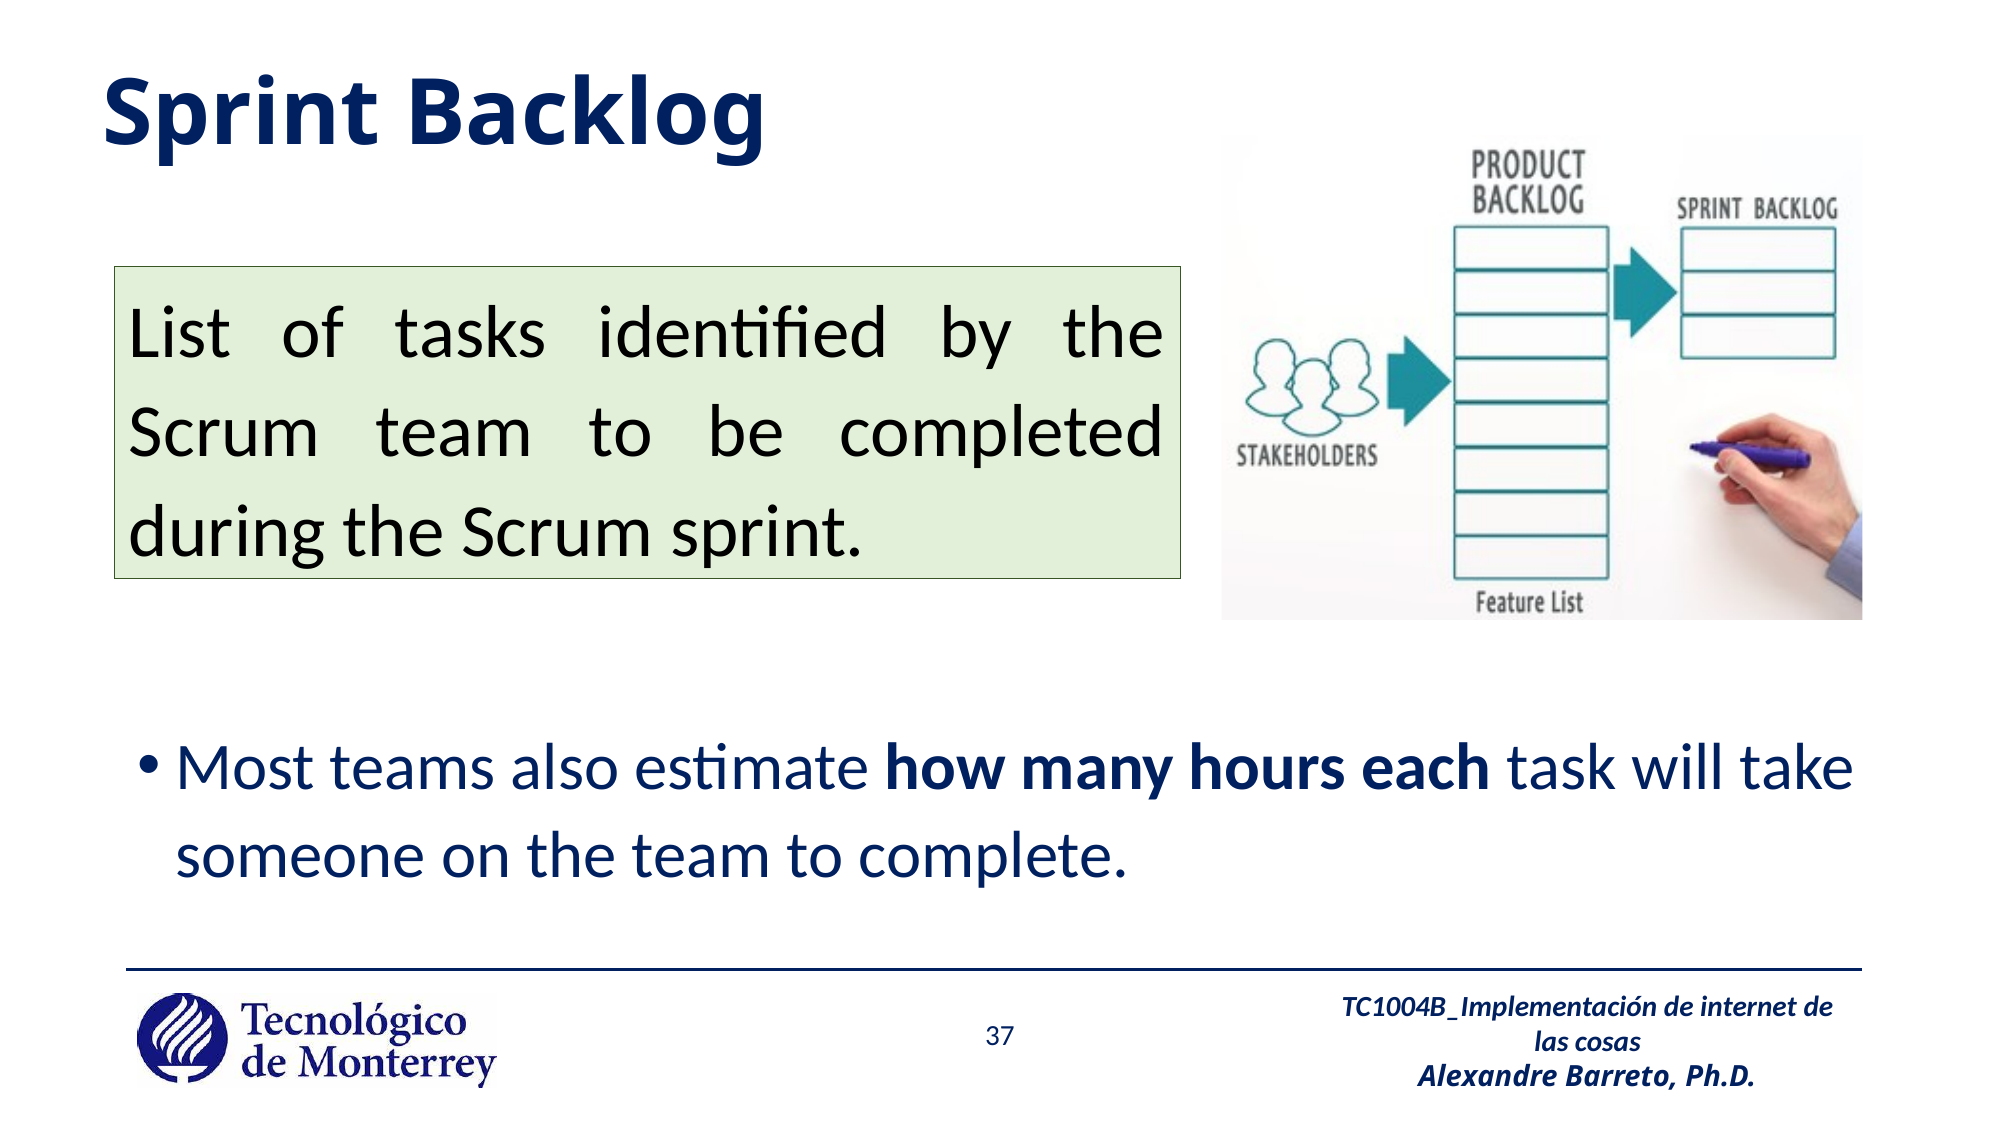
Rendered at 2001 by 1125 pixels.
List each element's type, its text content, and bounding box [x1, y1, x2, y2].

picture [1221, 135, 1863, 620]
title Sprint Backlog [87, 5, 1813, 224]
picture [137, 993, 497, 1088]
list Most teams also estimate how many hours each task will take someone on the team to complete. [122, 707, 1878, 926]
text_box List of tasks identified by the Scrum team to be completed during the Scrum sprint. [114, 266, 1181, 579]
